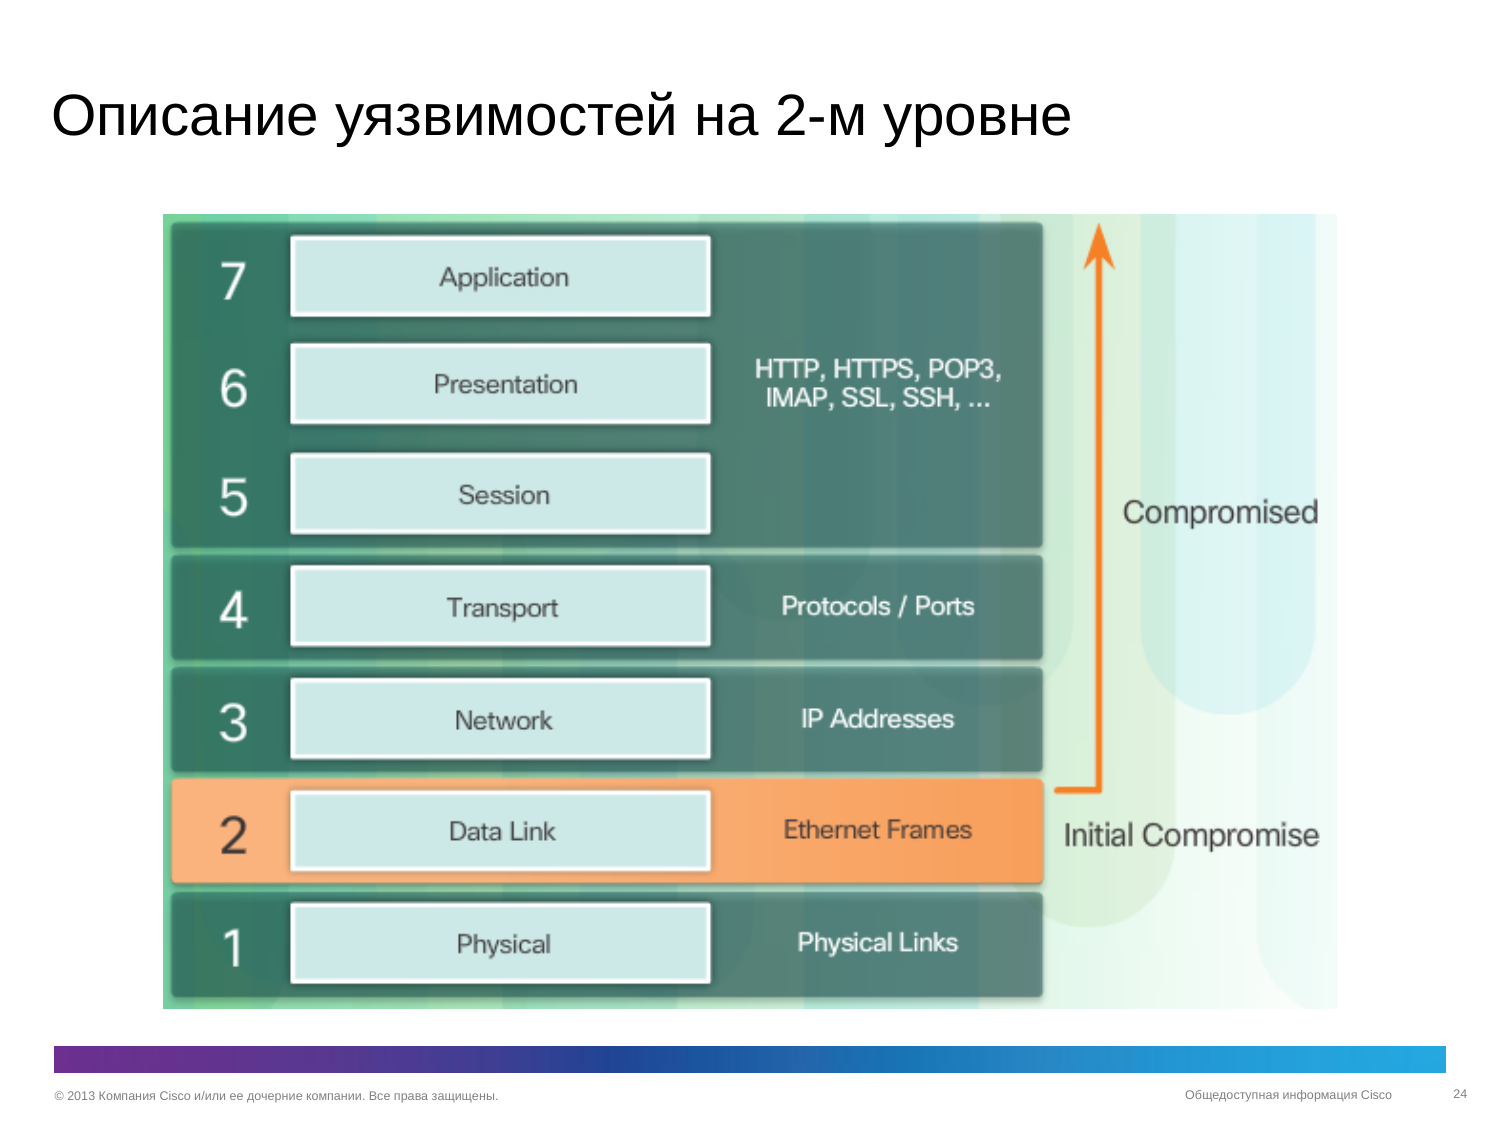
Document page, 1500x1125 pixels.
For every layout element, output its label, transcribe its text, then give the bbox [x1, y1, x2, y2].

picture [162, 214, 1337, 1009]
title Описание уязвимостей на 2-м уровне [37, 17, 1447, 155]
picture [54, 1046, 1446, 1073]
